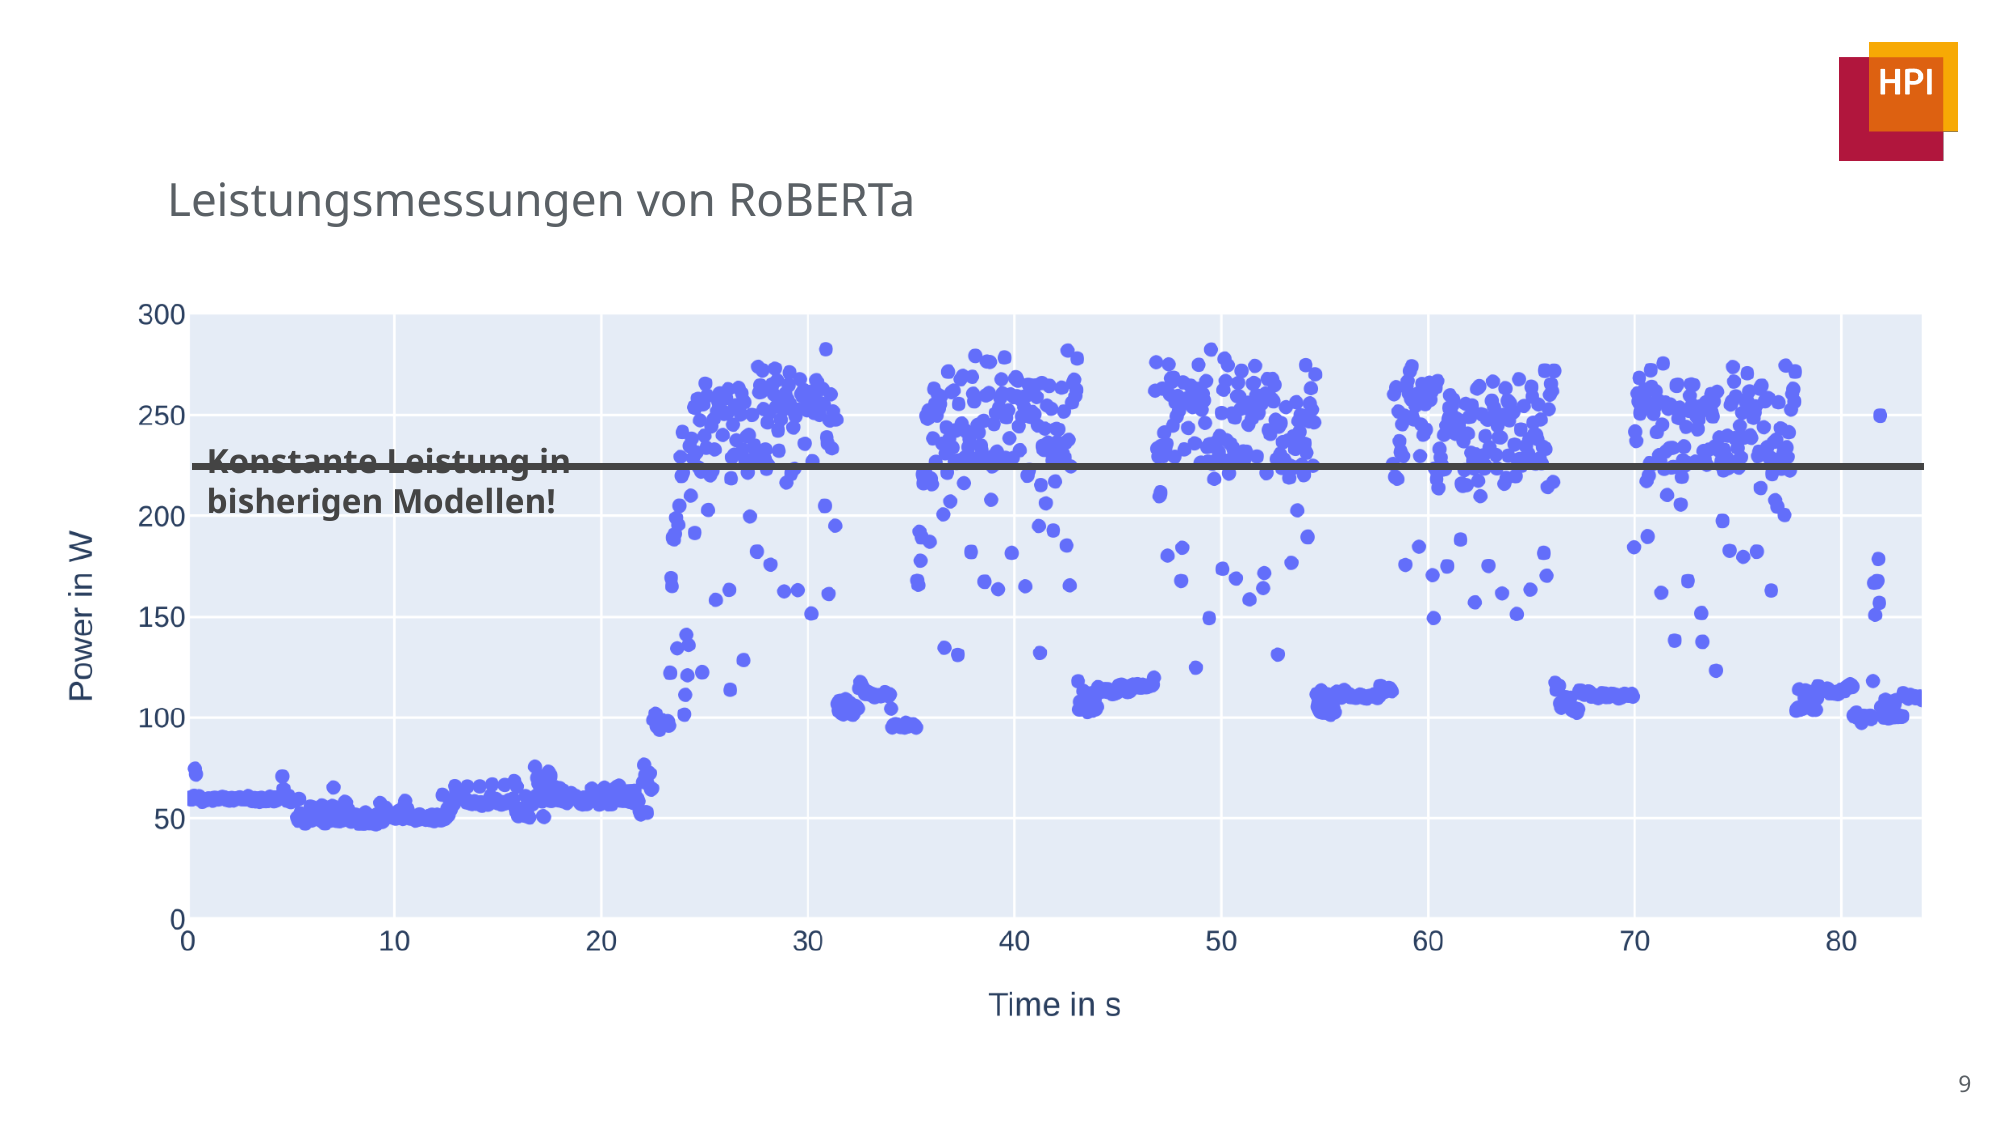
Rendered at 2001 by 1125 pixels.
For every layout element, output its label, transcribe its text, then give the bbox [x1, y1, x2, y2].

picture [1839, 42, 1958, 161]
picture [54, 273, 1946, 1042]
title Leistungsmessungen von RoBERTa [167, 93, 1521, 226]
slide_number ‹#› [1891, 1052, 1972, 1119]
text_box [191, 405, 1925, 537]
